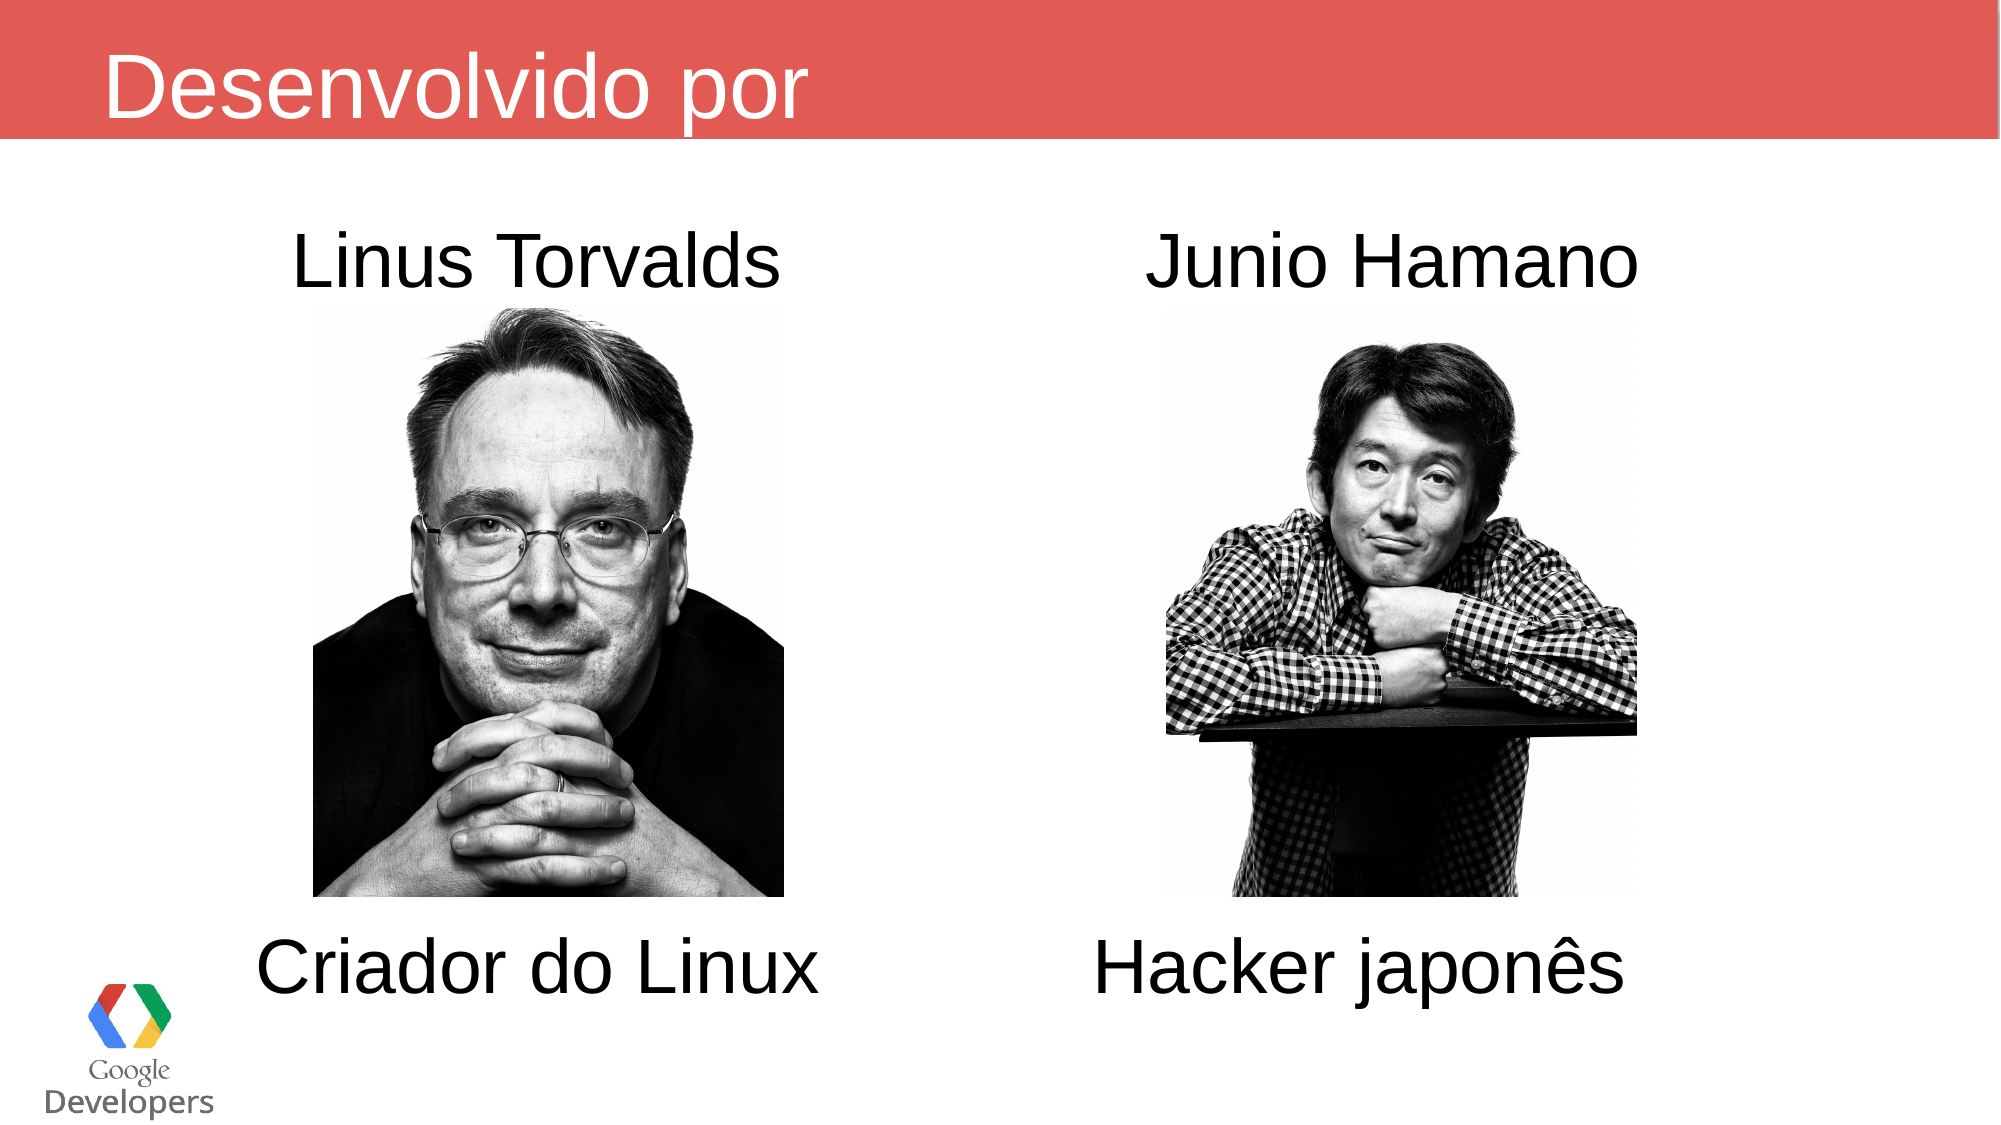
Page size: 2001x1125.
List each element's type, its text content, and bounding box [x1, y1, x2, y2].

text_box Linus Torvalds [276, 202, 820, 309]
text_box Criador do Linux [240, 908, 919, 1015]
picture [0, 0, 2000, 139]
text_box Hacker japonês [1077, 908, 1726, 1015]
picture [18, 968, 241, 1125]
picture [313, 308, 784, 897]
picture [1166, 308, 1637, 897]
text_box Junio Hamano [1130, 202, 1673, 309]
